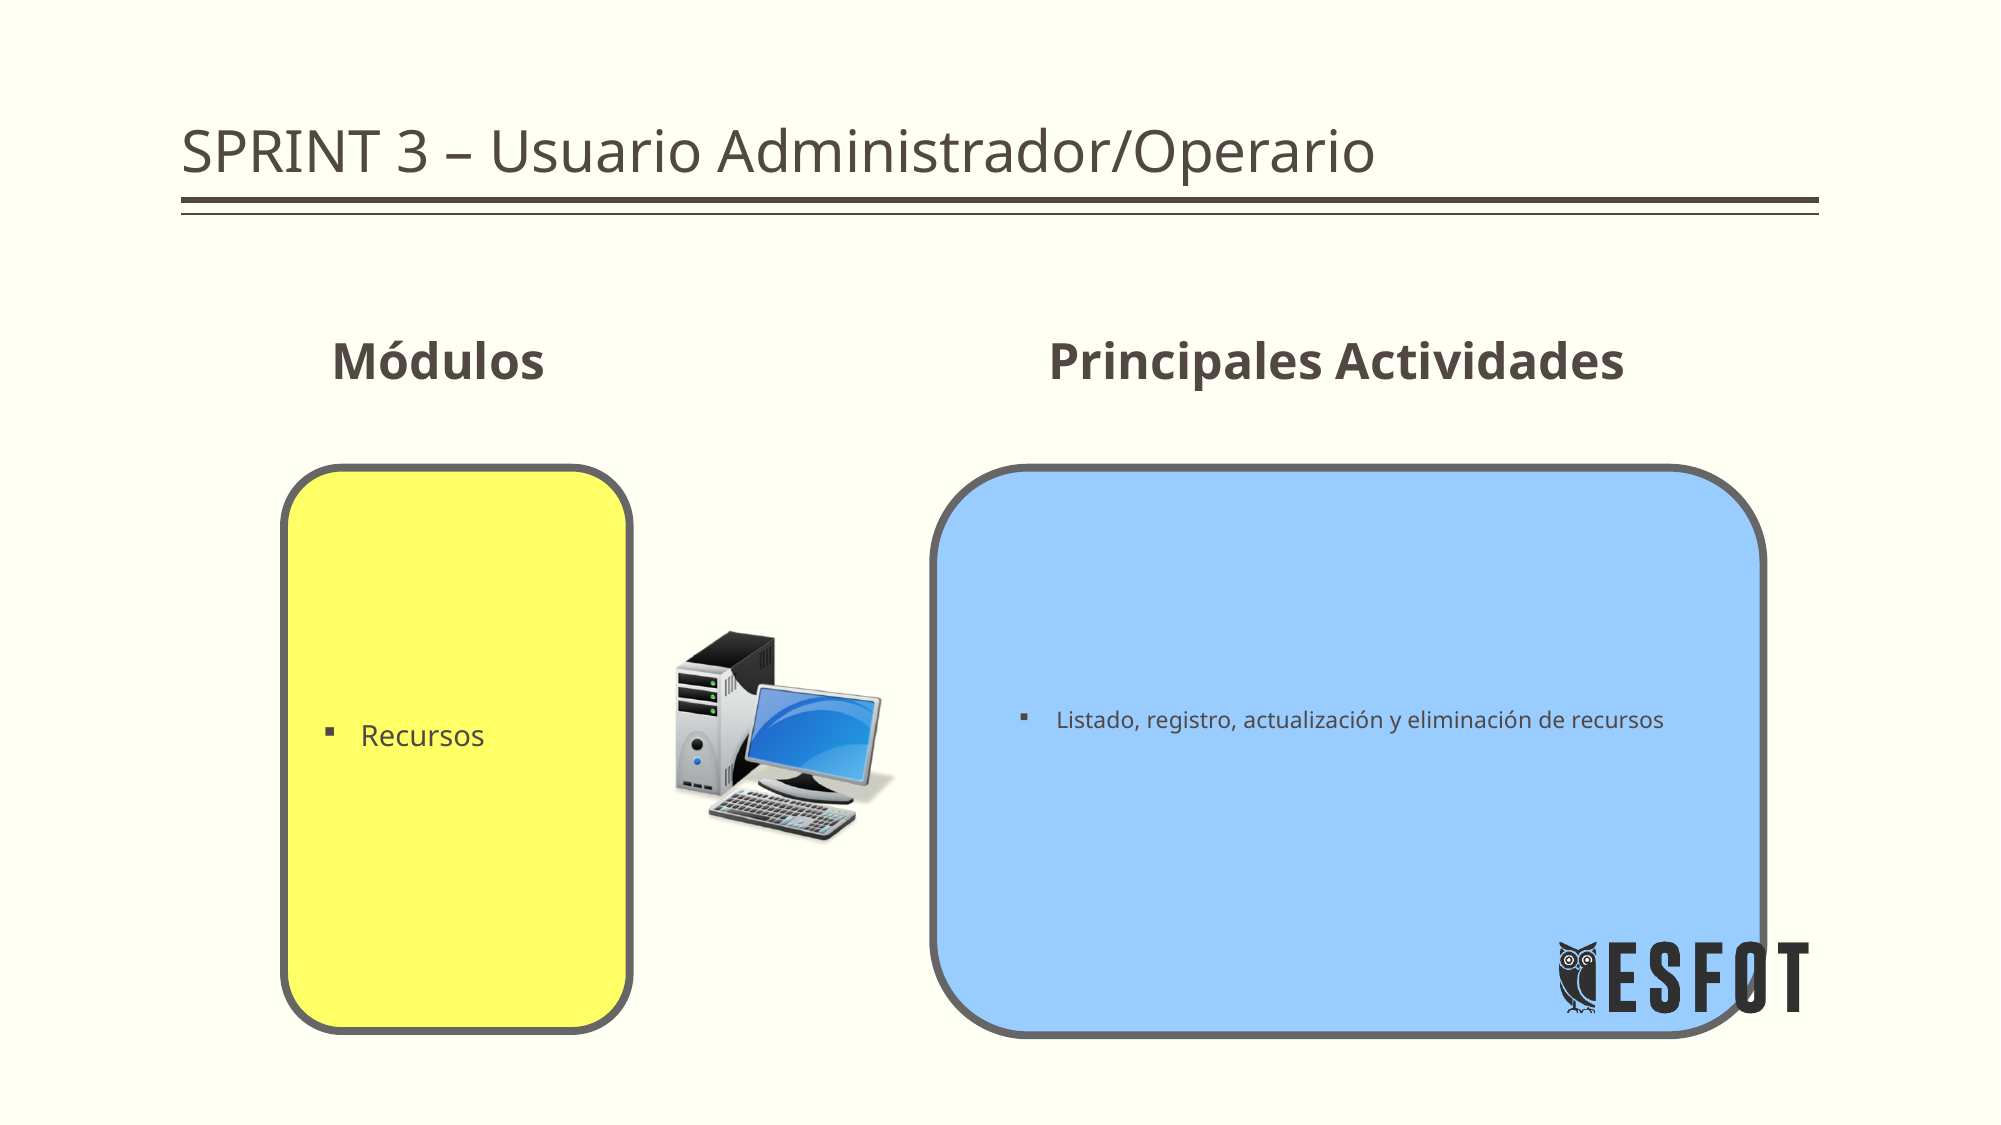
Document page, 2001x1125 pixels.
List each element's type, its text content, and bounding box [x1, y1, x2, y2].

picture [669, 620, 903, 854]
list Recursos [323, 543, 609, 837]
title SPRINT 3 – Usuario Administrador/Operario [181, 12, 1819, 193]
text_box [929, 463, 1768, 1040]
picture [1547, 841, 1819, 1113]
text_box [280, 463, 634, 1035]
list Principales Actividades [933, 262, 1741, 398]
list Módulos [181, 262, 933, 398]
list Listado, registro, actualización y eliminación de recursos [1018, 573, 1724, 807]
